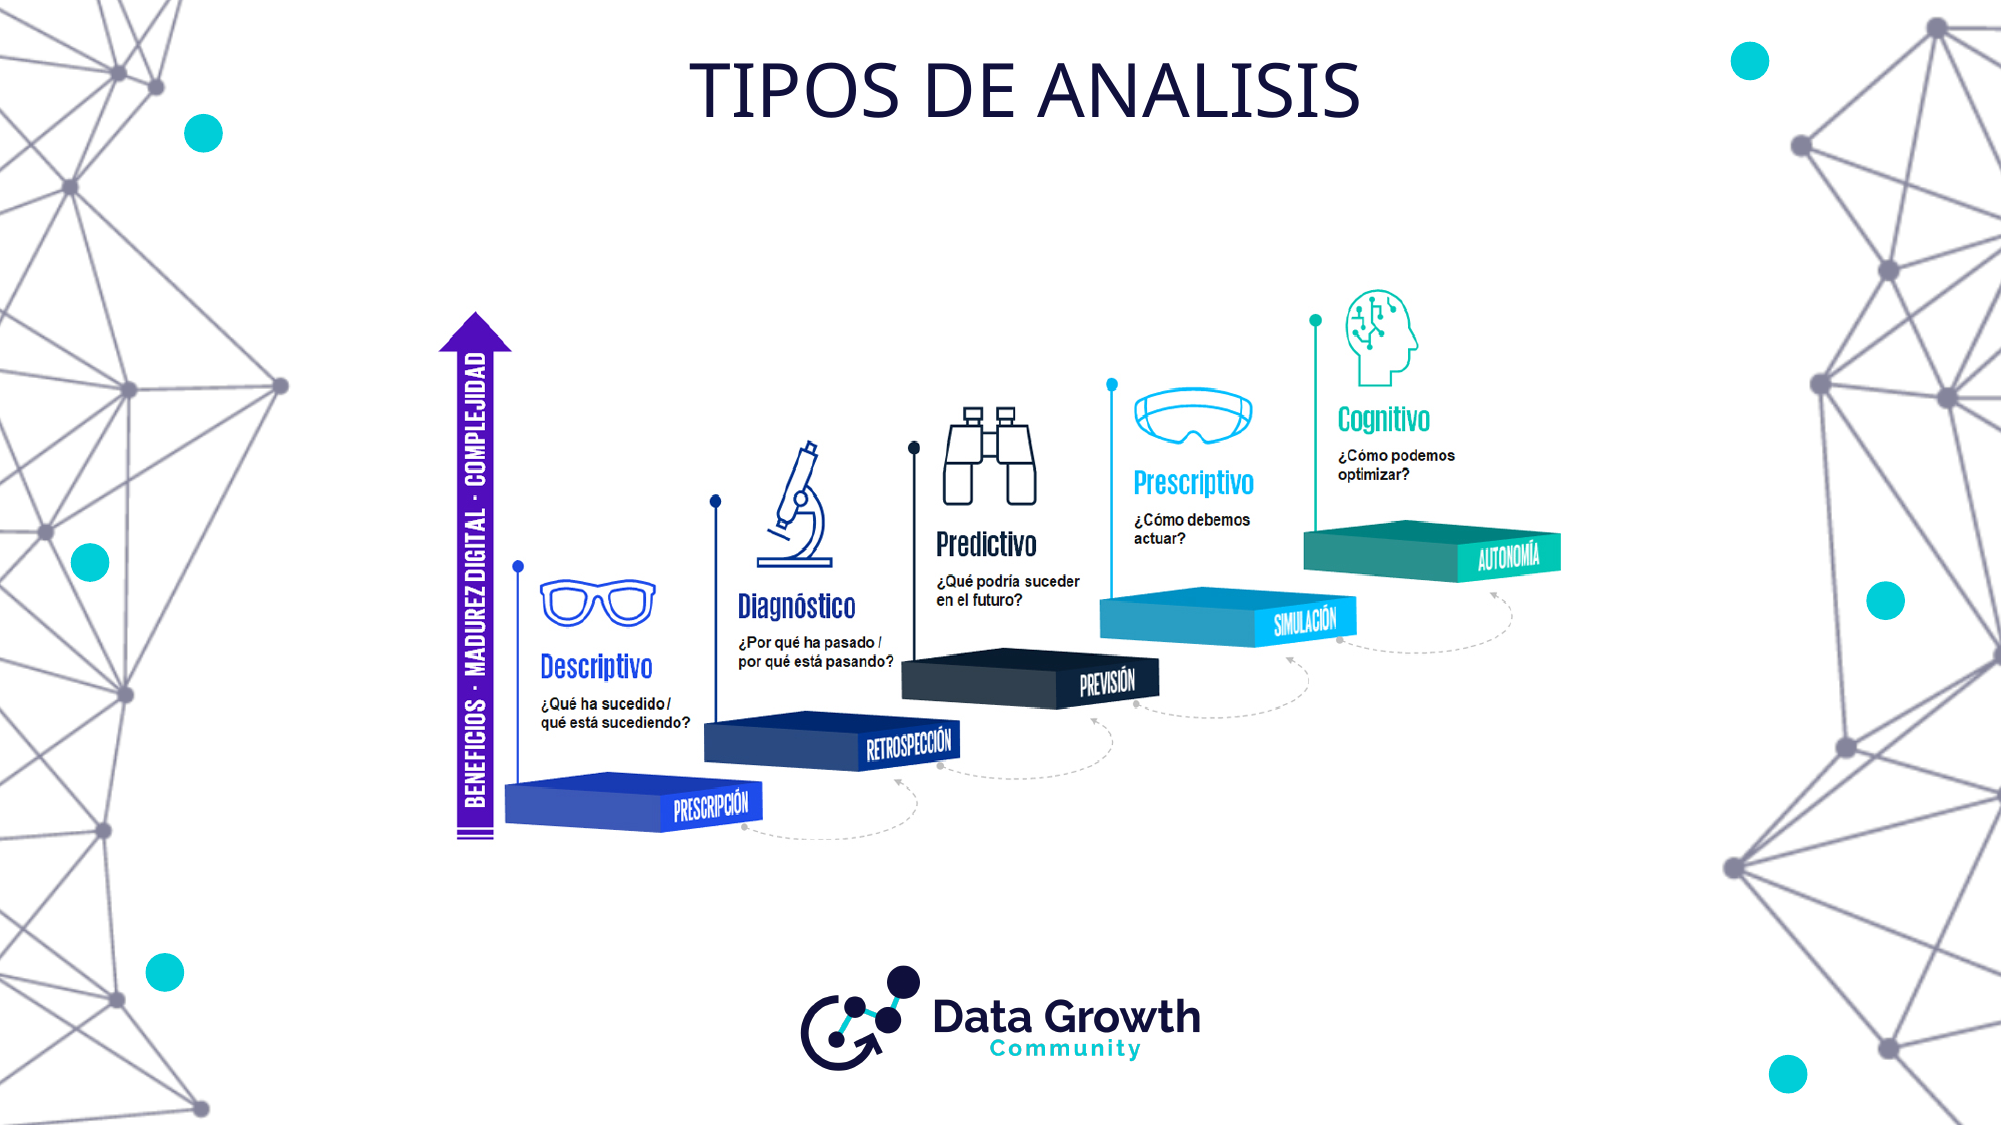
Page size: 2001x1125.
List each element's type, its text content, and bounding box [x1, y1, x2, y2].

picture [302, 257, 1698, 868]
title TIPOS DE ANALISIS [578, 45, 1475, 197]
picture [780, 949, 1220, 1087]
